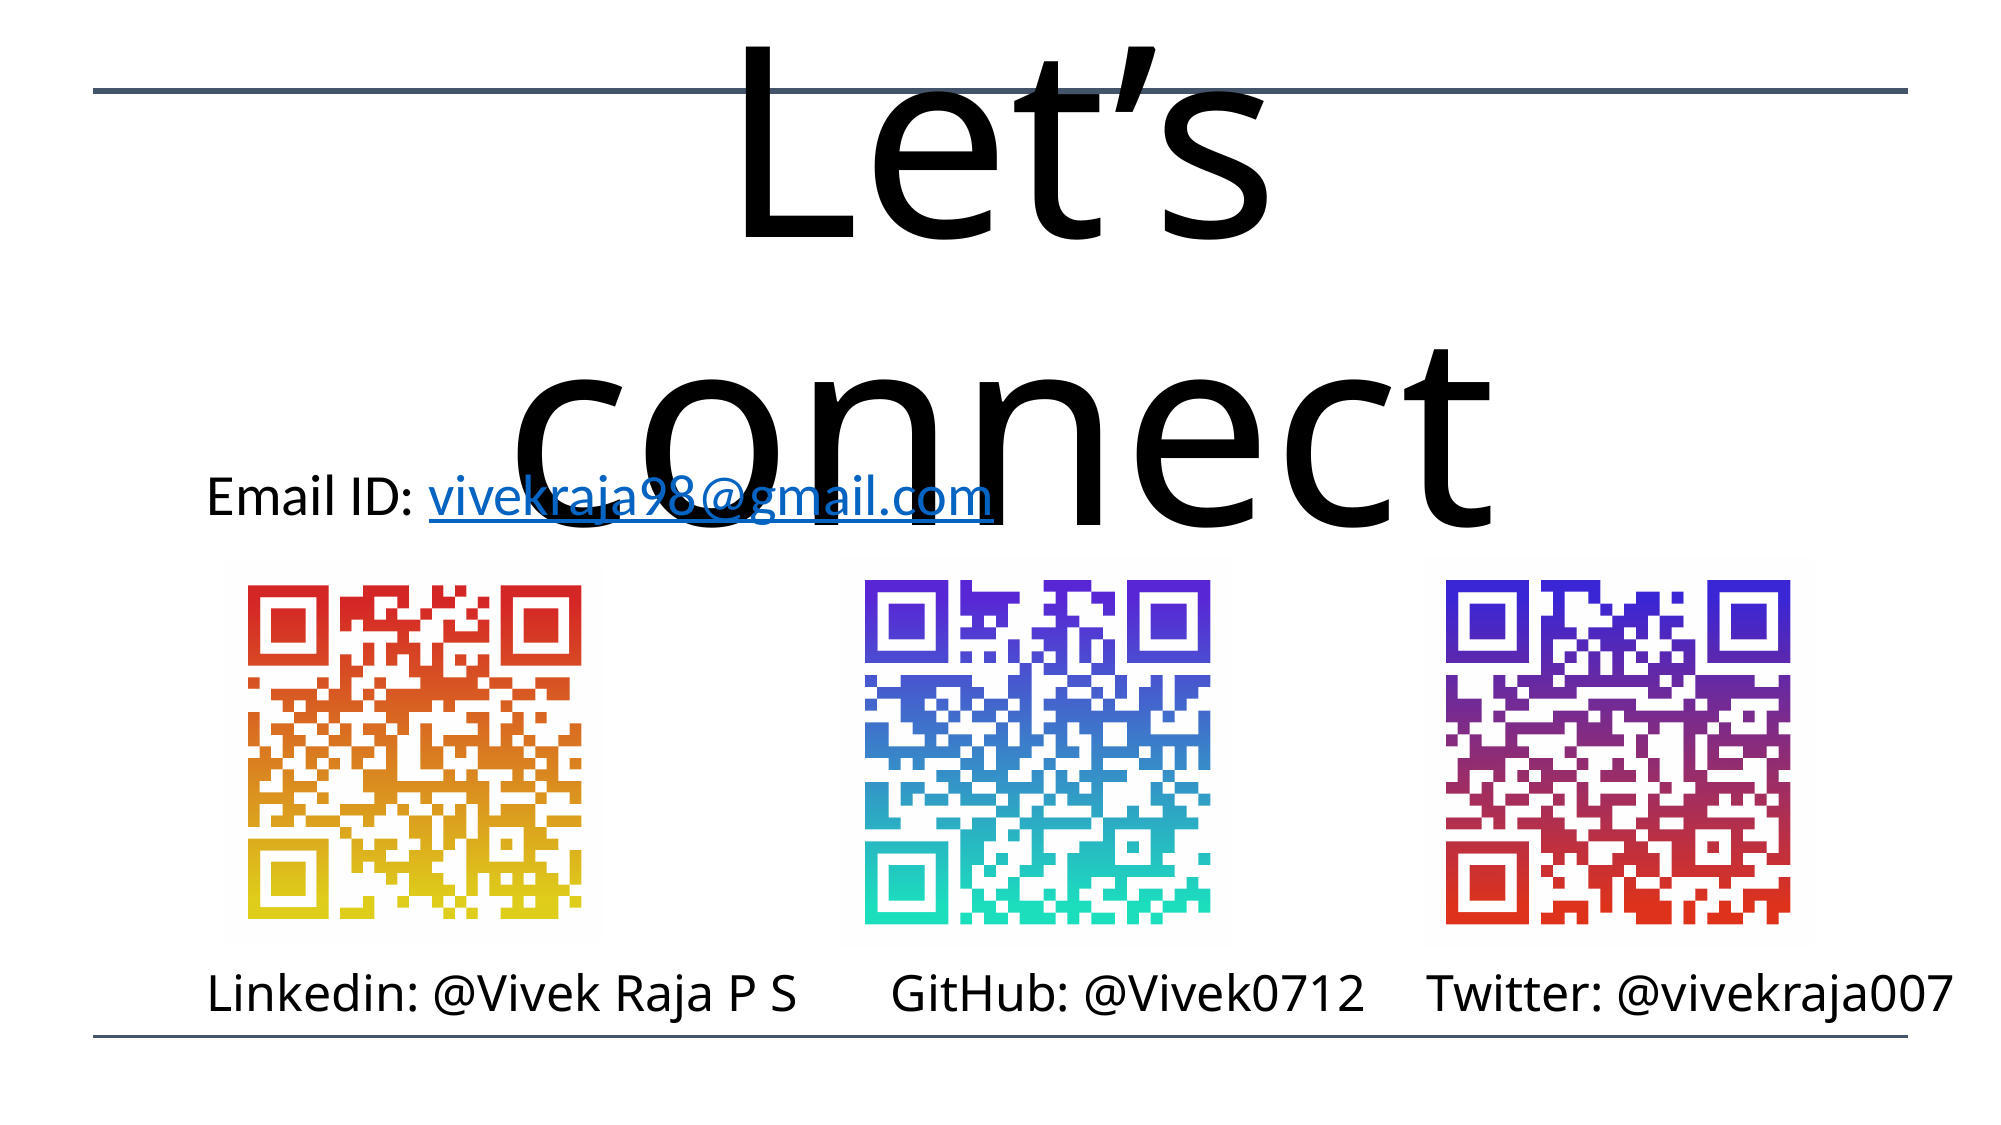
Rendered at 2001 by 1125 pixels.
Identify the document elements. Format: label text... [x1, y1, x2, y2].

list Email ID: vivekraja98@gmail.com [186, 445, 1814, 680]
text_box Linkedin: @Vivek Raja P S [186, 941, 818, 1114]
text_box Twitter: @vivekraja007 [1406, 941, 2000, 1114]
picture [1421, 556, 1814, 948]
picture [225, 562, 604, 942]
title Let’s connect [186, 126, 1814, 445]
text_box GitHub: @Vivek0712 [818, 941, 1406, 1114]
picture [841, 556, 1234, 948]
